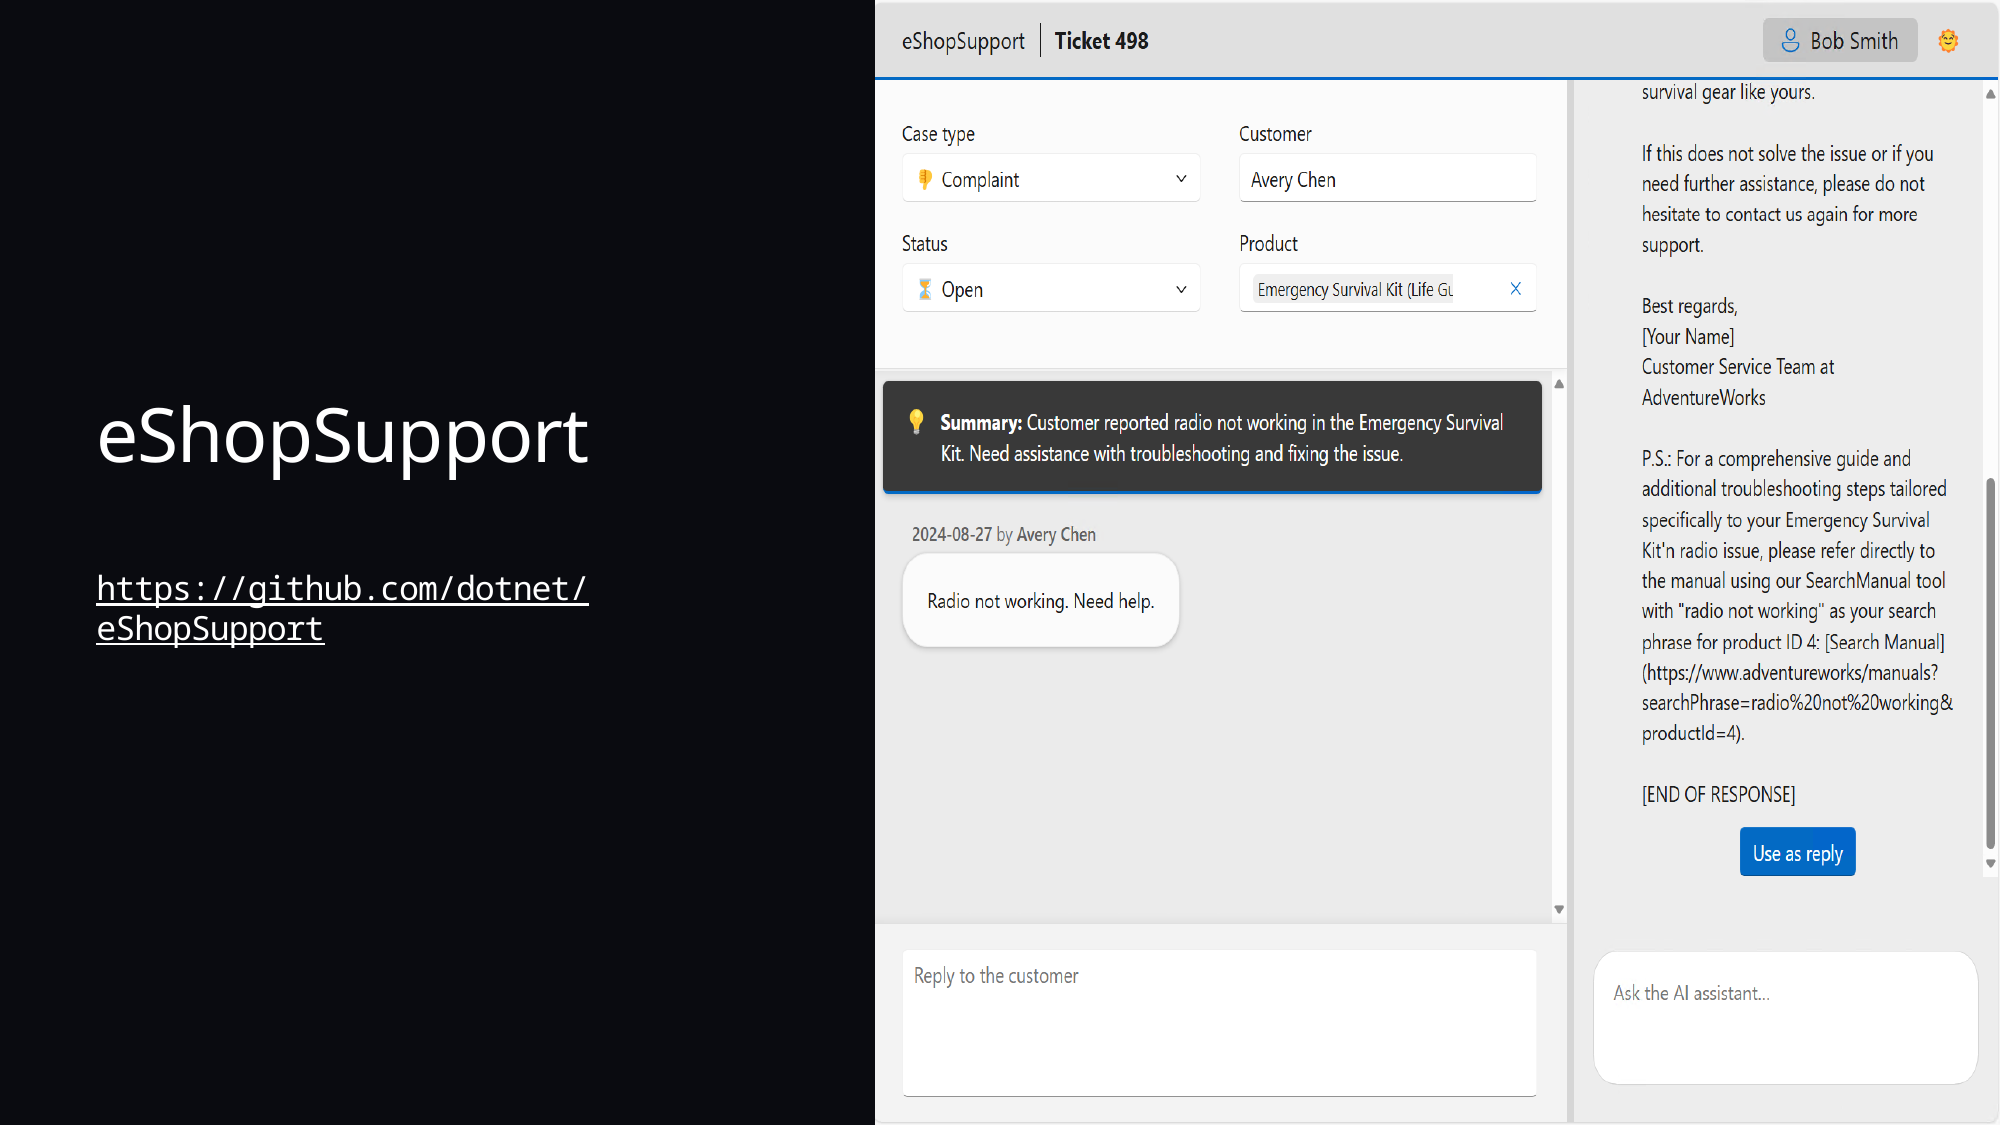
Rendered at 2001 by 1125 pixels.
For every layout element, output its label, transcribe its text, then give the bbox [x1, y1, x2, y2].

title eShopSupport https://github.com/dotnet/eShopSupport [96, 405, 779, 719]
picture [874, 0, 2000, 1125]
